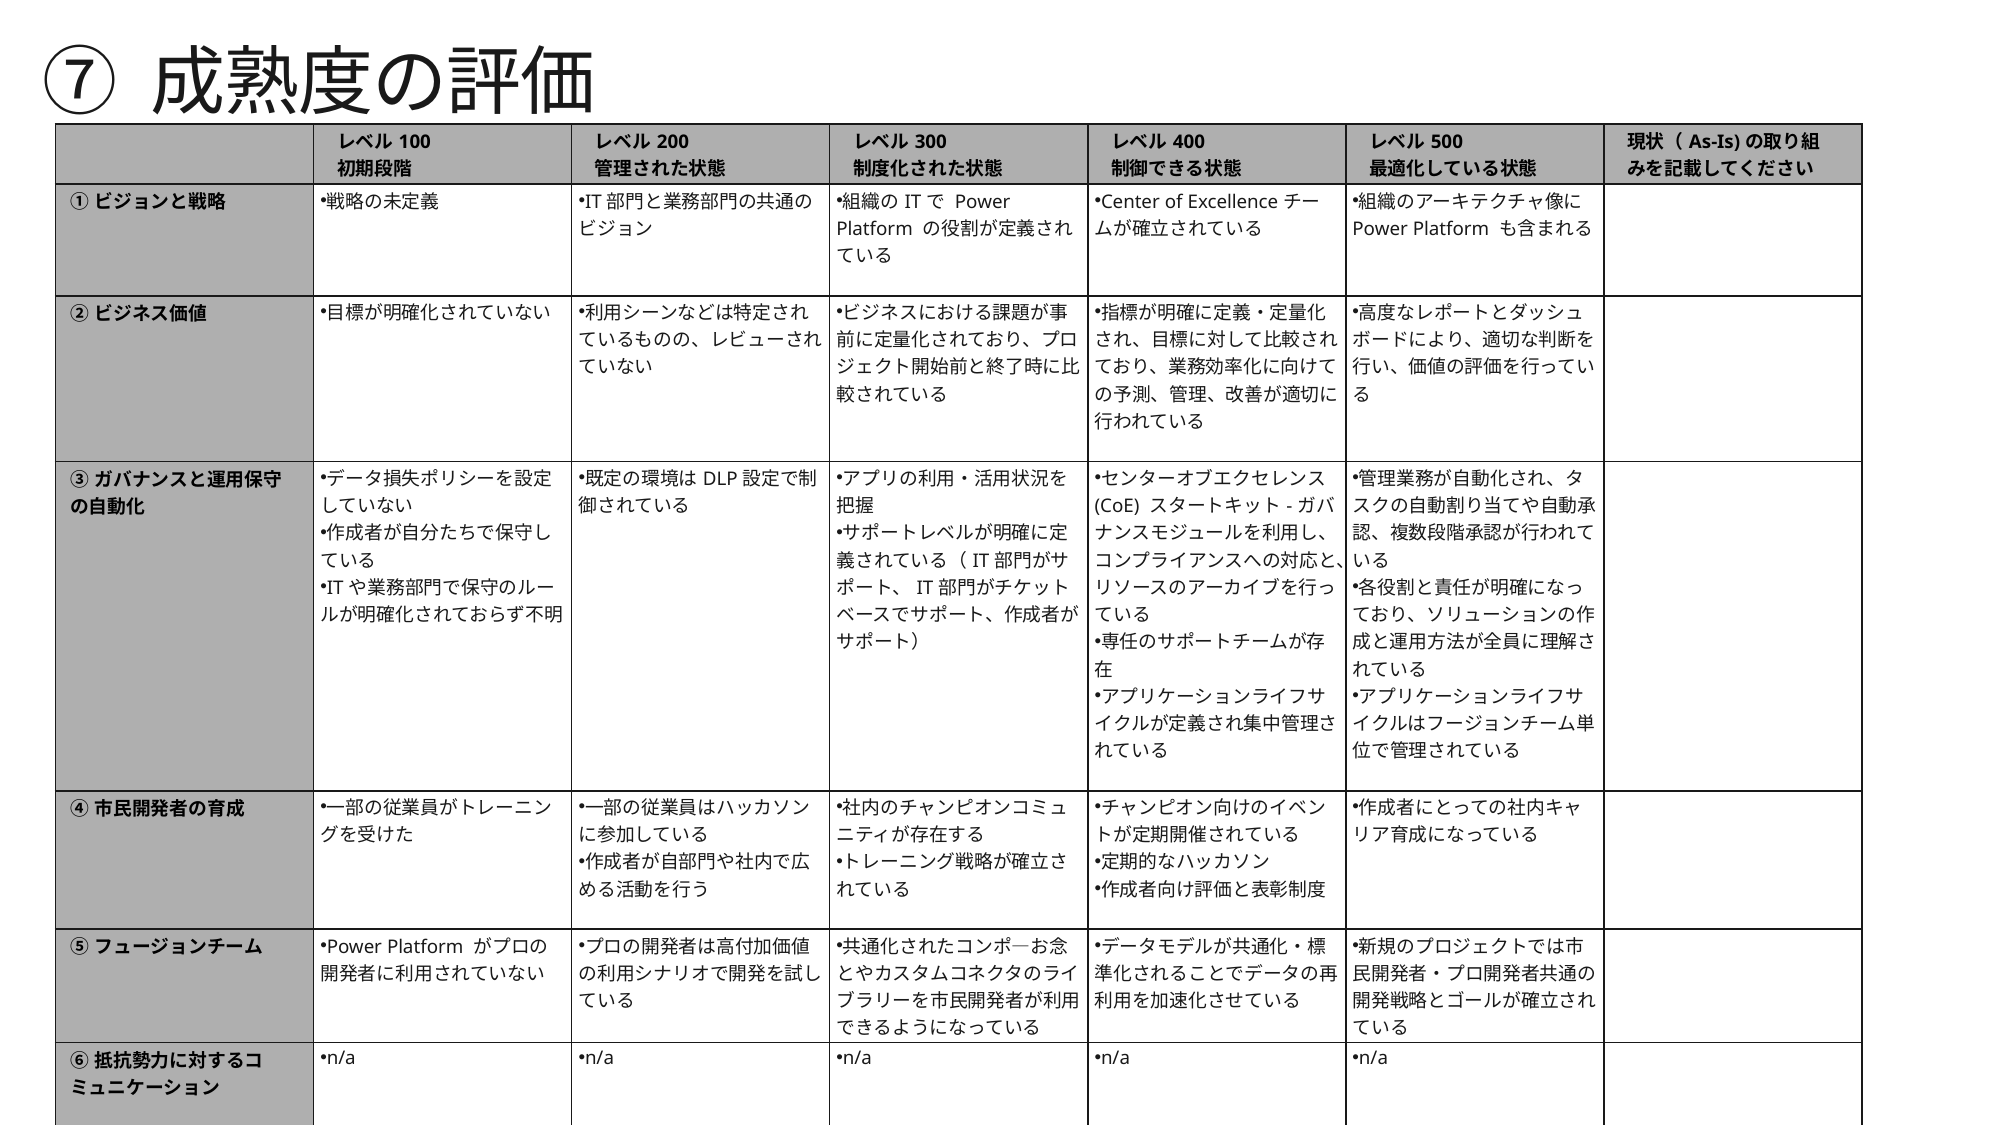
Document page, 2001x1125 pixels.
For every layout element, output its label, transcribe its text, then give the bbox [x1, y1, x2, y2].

table_cell 一部の従業員がトレーニングを受けた [314, 792, 571, 928]
table_cell 利用シーンなどは特定されているものの、レビューされていない [572, 297, 829, 461]
table_cell 共通化されたコンポ―お念とやカスタムコネクタのライブラリーを市民開発者が利用できるようになっている [830, 930, 1087, 1042]
table_cell 既定の環境はDLP設定で制御されている [572, 462, 829, 790]
table_cell 管理業務が自動化され、タスクの自動割り当てや自動承認、複数段階承認が行われている 各役割と責任が明確になっており、ソリューションの作成と運用方法が全員に理解されている アプリケーションライフサイクルはフージョンチーム単位で管理されている [1347, 462, 1603, 790]
table_cell 組織のITで Power Platform の役割が定義されている [830, 185, 1087, 295]
table_header レベル100 初期段階 [314, 125, 571, 183]
table_cell ビジネスにおける課題が事前に定量化されており、プロジェクト開始前と終了時に比較されている [830, 297, 1087, 461]
table_header [56, 125, 313, 183]
table_cell 組織のアーキテクチャ像に Power Platform も含まれる [1347, 185, 1603, 295]
table_cell ③ガバナンスと運用保守の自動化 [56, 462, 313, 790]
table_header 現状（As-Is)の取り組みを記載してください [1605, 125, 1861, 183]
table_cell Power Platform がプロの開発者に利用されていない [314, 930, 571, 1042]
table_cell [1605, 792, 1861, 928]
text_box ⑦ 成熟度の評価 [42, 33, 1913, 124]
table_cell 戦略の未定義 [314, 185, 571, 295]
table_cell [1605, 462, 1861, 790]
table_cell 社内のチャンピオンコミュニティが存在する トレーニング戦略が確立されている [830, 792, 1087, 928]
table_cell n/a [830, 1043, 1087, 1125]
table_cell 高度なレポートとダッシュボードにより、適切な判断を行い、価値の評価を行っている [1347, 297, 1603, 461]
table_header レベル300 制度化された状態 [830, 125, 1087, 183]
table_cell [1605, 1043, 1861, 1125]
table_cell IT部門と業務部門の共通のビジョン [572, 185, 829, 295]
table_cell n/a [314, 1043, 571, 1125]
table_header レベル200 管理された状態 [572, 125, 829, 183]
table_cell アプリの利用・活用状況を把握 サポートレベルが明確に定義されている（IT部門がサポート、IT部門がチケットベースでサポート、作成者がサポート） [830, 462, 1087, 790]
table_cell Center of Excellenceチームが確立されている [1089, 185, 1345, 295]
table_cell 指標が明確に定義・定量化され、目標に対して比較されており、業務効率化に向けての予測、管理、改善が適切に行われている [1089, 297, 1345, 461]
table_cell センターオブエクセレンス (CoE) スタートキット-ガバナンスモジュールを利用し、コンプライアンスへの対応と、リソースのアーカイブを行っている 専任のサポートチームが存在 アプリケーションライフサイクルが定義され集中管理されている [1089, 462, 1345, 790]
table_cell チャンピオン向けのイベントが定期開催されている 定期的なハッカソン 作成者向け評価と表彰制度 [1089, 792, 1345, 928]
table_cell [1605, 930, 1861, 1042]
table_header レベル400 制御できる状態 [1089, 125, 1345, 183]
table_cell ⑥抵抗勢力に対するコミュニケーション [56, 1043, 313, 1125]
table_cell ⑤フュージョンチーム [56, 930, 313, 1042]
table_cell 作成者にとっての社内キャリア育成になっている [1347, 792, 1603, 928]
table_cell [1605, 297, 1861, 461]
table_cell n/a [572, 1043, 829, 1125]
table_cell 目標が明確化されていない [314, 297, 571, 461]
table_cell ②ビジネス価値 [56, 297, 313, 461]
table_cell ①ビジョンと戦略 [56, 185, 313, 295]
table_cell ④市民開発者の育成 [56, 792, 313, 928]
table_cell 新規のプロジェクトでは市民開発者・プロ開発者共通の開発戦略とゴールが確立されている [1347, 930, 1603, 1042]
table_cell n/a [1089, 1043, 1345, 1125]
table_cell データ損失ポリシーを設定していない 作成者が自分たちで保守している ITや業務部門で保守のルールが明確化されておらず不明 [314, 462, 571, 790]
table_cell データモデルが共通化・標準化されることでデータの再利用を加速化させている [1089, 930, 1345, 1042]
table_header レベル500 最適化している状態 [1347, 125, 1603, 183]
table_cell プロの開発者は高付加価値の利用シナリオで開発を試している [572, 930, 829, 1042]
table_cell 一部の従業員はハッカソンに参加している 作成者が自部門や社内で広める活動を行う [572, 792, 829, 928]
table_cell n/a [1347, 1043, 1603, 1125]
table_cell [1605, 185, 1861, 295]
